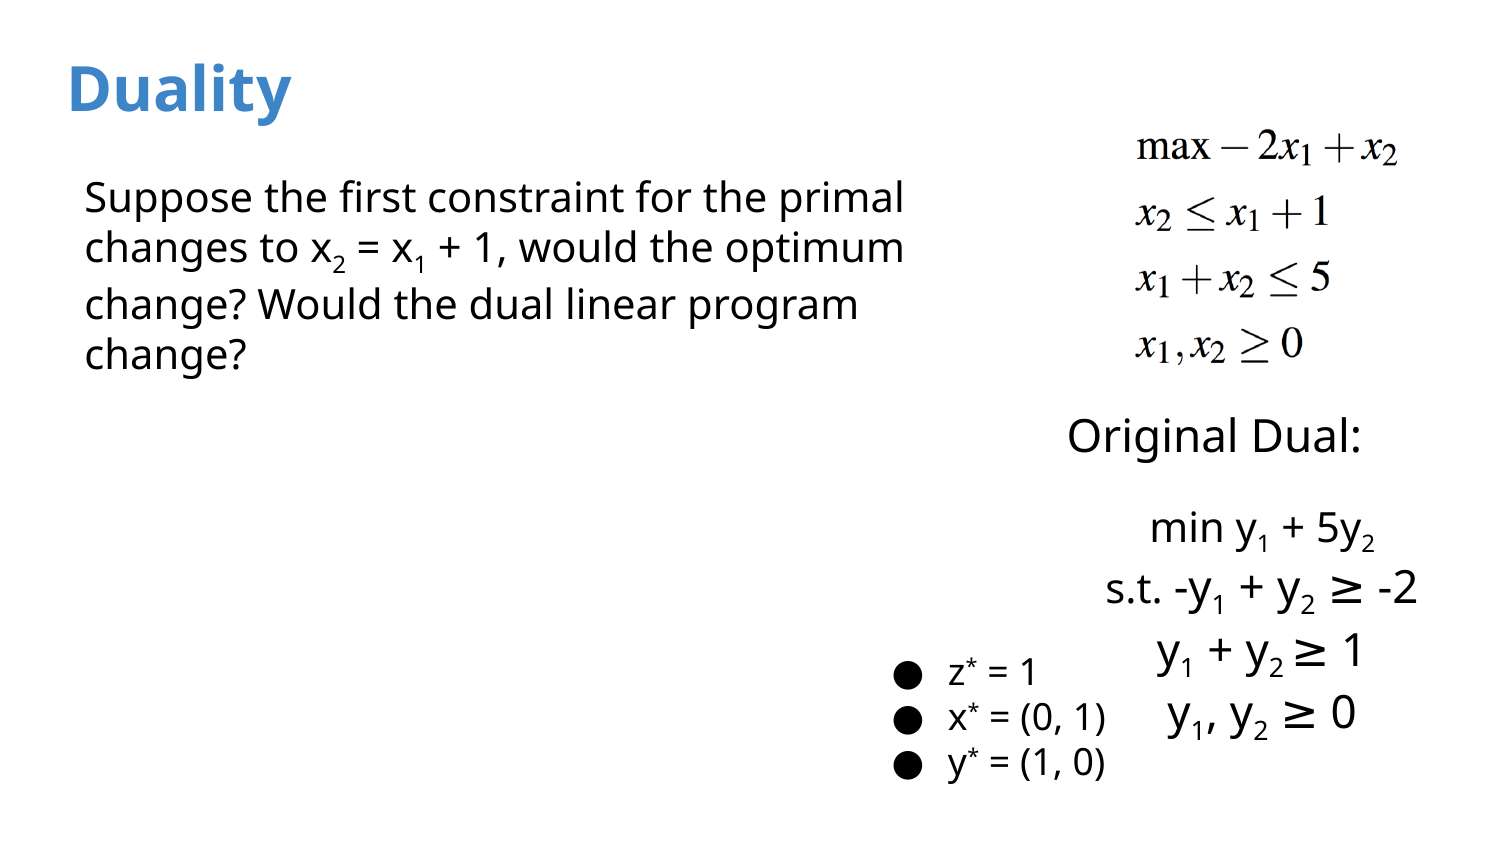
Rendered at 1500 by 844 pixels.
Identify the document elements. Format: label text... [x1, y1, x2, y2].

text_box z* = 1 x* = (0, 1) y* = (1, 0) [857, 624, 1127, 808]
text_box Original Dual: [1051, 391, 1464, 486]
text_box min y1 + 5y2 s.t. -y1 + y2 ≥ -2 y1 + y2 ≥ 1 y1, y2 ≥ 0 [1071, 485, 1454, 767]
text_box Suppose the first constraint for the primal changes to x2 = x1 + 1, would the optimum change? Would the dual linear program change? [69, 156, 1041, 361]
title Duality [51, 34, 1449, 129]
picture [1094, 110, 1430, 392]
